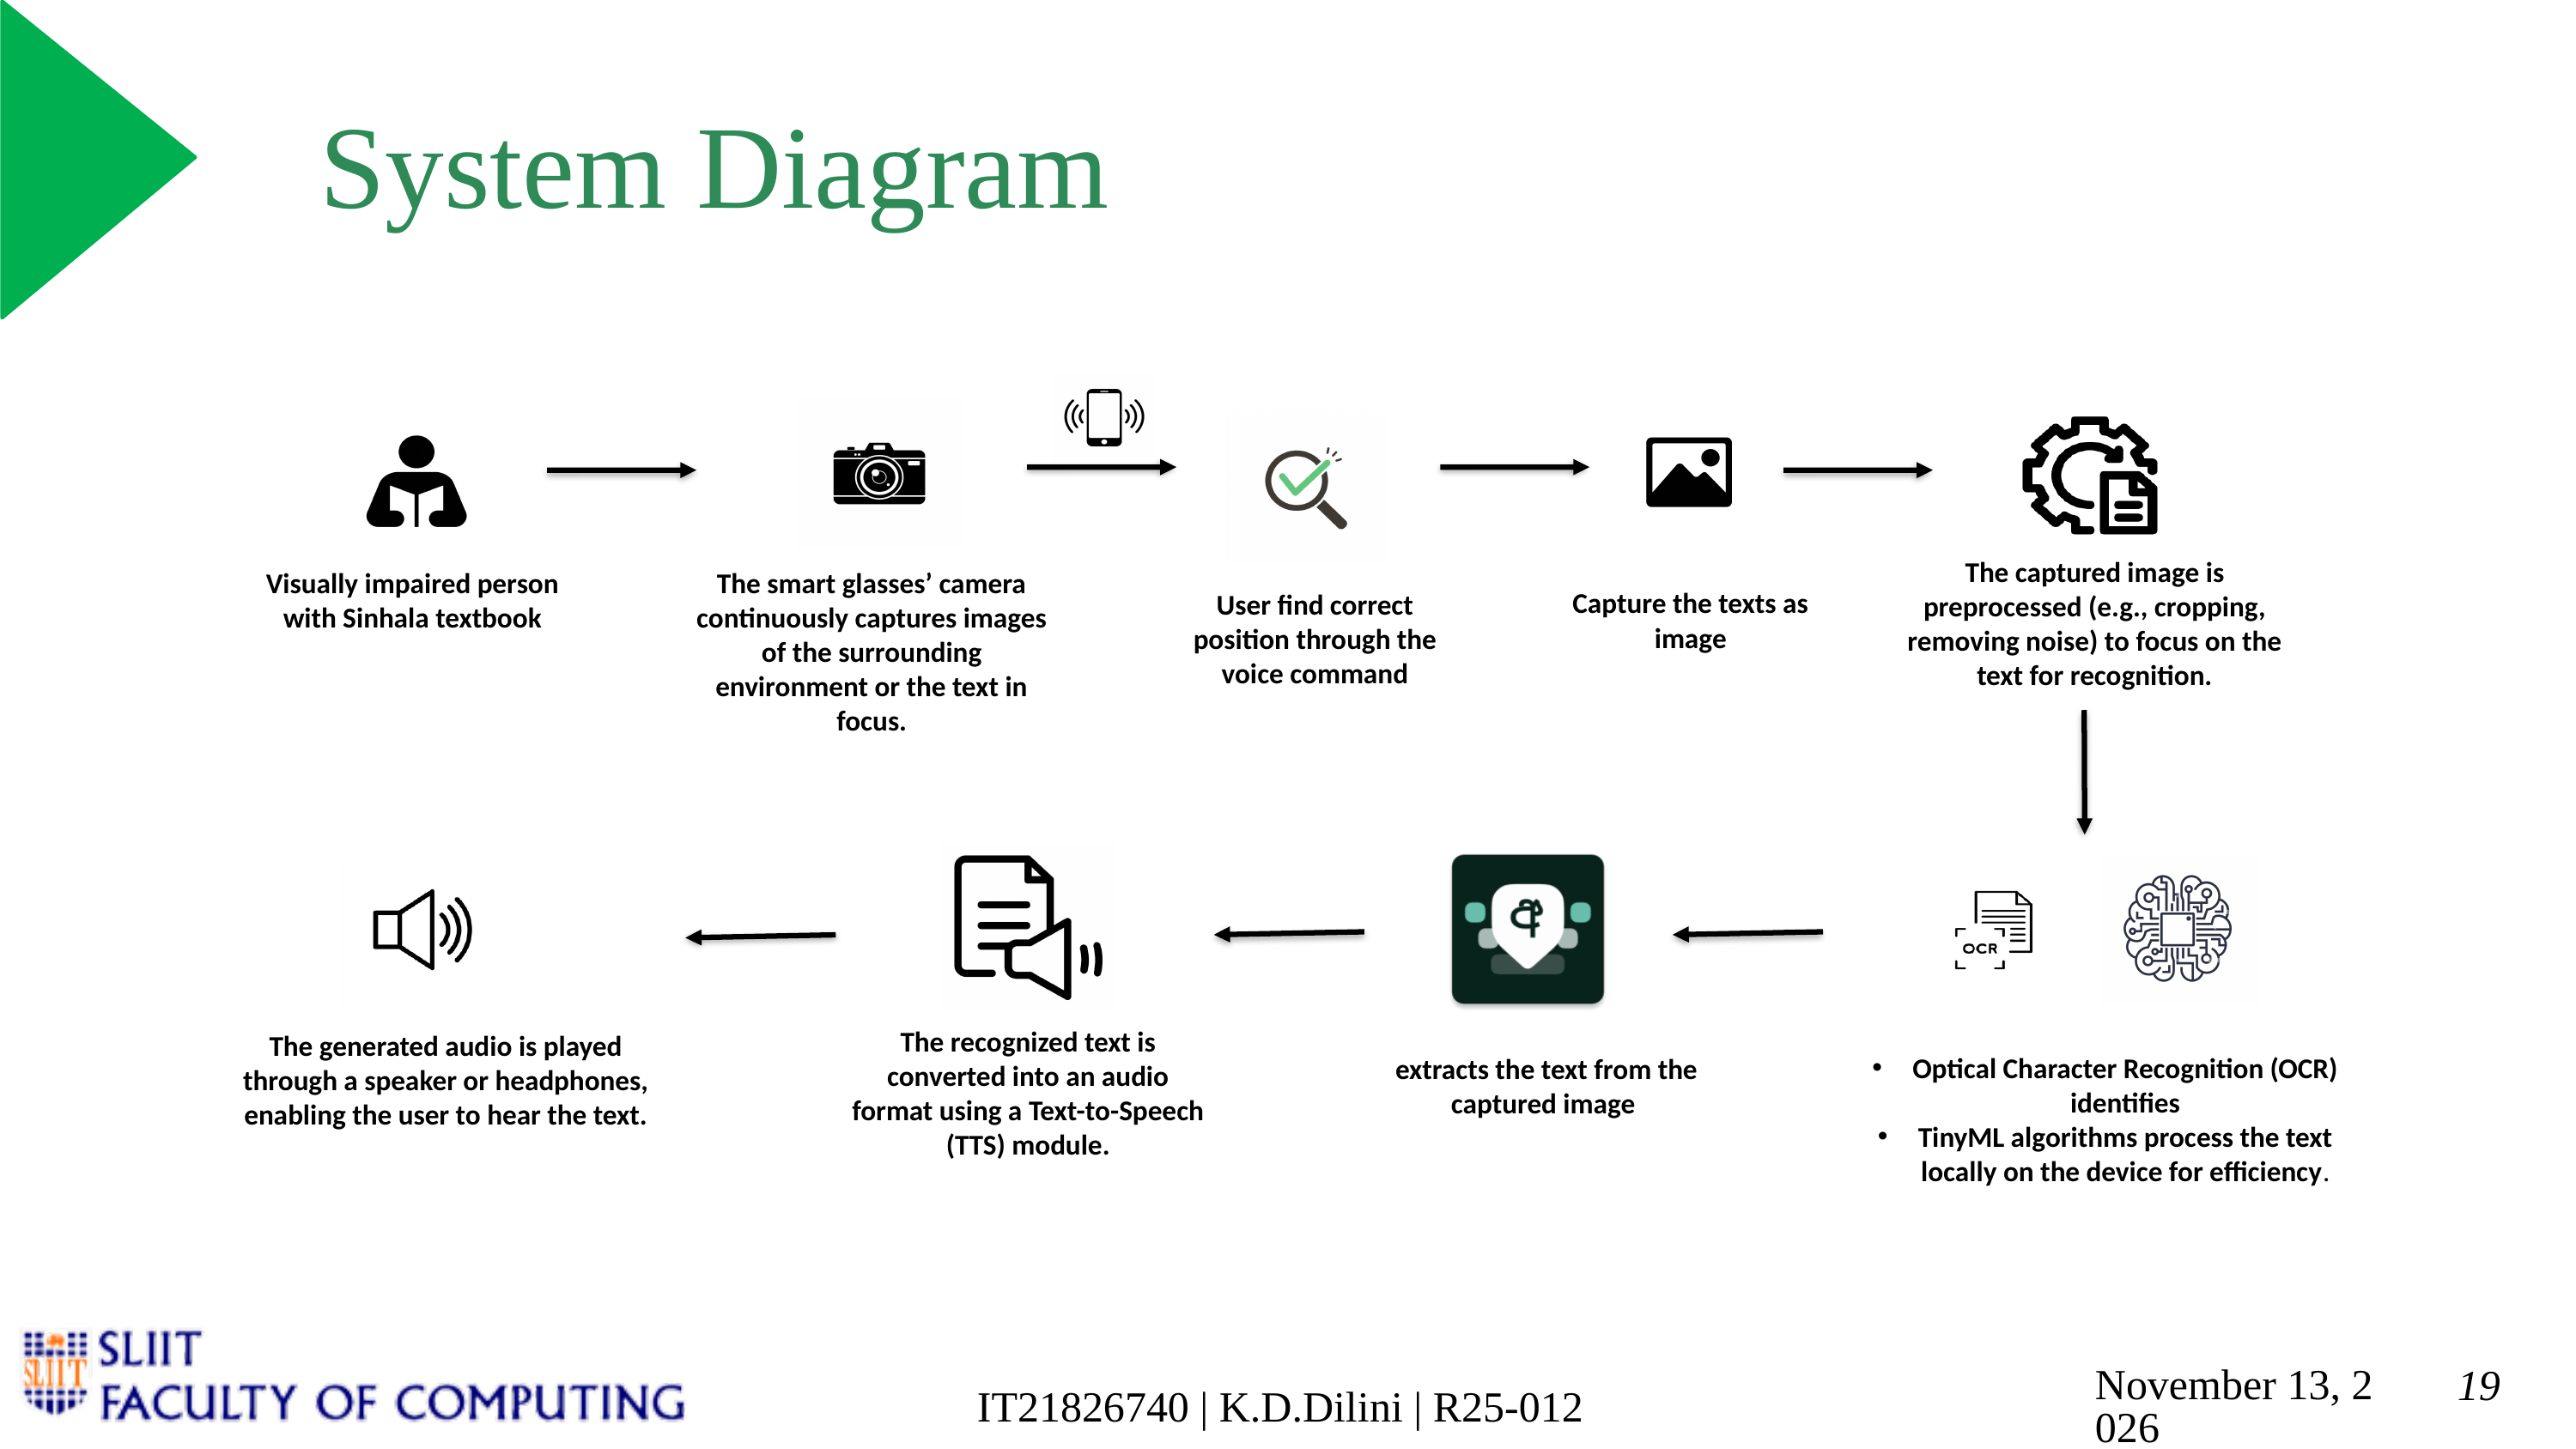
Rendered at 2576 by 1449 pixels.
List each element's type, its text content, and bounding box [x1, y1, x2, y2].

picture [342, 851, 503, 1009]
text_box Optical Character Recognition (OCR) identifies TinyML algorithms process the text locally on the device for efficiency. [1849, 1043, 2361, 1228]
picture [1052, 373, 1157, 462]
picture [2101, 856, 2261, 1006]
text_box [0, 0, 197, 320]
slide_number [2081, 1345, 2406, 1420]
picture [941, 842, 1115, 1014]
picture [797, 397, 962, 550]
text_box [684, 934, 836, 938]
text_box The captured image is preprocessed (e.g., cropping, removing noise) to focus on the text for recognition. [1880, 547, 2310, 698]
text_box Capture the texts as image [1533, 579, 1849, 660]
picture [1226, 410, 1386, 564]
text_box The recognized text is converted into an audio format using a Text-to-Speech (TTS) module. [830, 1016, 1225, 1167]
text_box User find correct position through the voice command [1165, 579, 1465, 696]
title System Diagram [264, 80, 1165, 242]
picture [342, 414, 490, 549]
text_box IT21826740 | K.D.Dilini | R25-012​ [963, 1372, 1613, 1437]
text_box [1213, 931, 1365, 936]
picture [2, 1298, 744, 1449]
text_box The smart glasses’ camera continuously captures images of the surrounding environment or the text in focus. [678, 558, 1066, 743]
slide_number 19 [2436, 1352, 2513, 1416]
picture [1432, 834, 1624, 1023]
list Visually impaired person with Sinhala textbook [224, 558, 601, 684]
text_box extracts the text from the captured image [1347, 1044, 1746, 1126]
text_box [1672, 931, 1824, 936]
text_box The generated audio is played through a speaker or headphones, enabling the user to hear the text. [219, 1021, 673, 1137]
picture [1897, 857, 2089, 1004]
picture [1639, 426, 1739, 518]
picture [2013, 407, 2167, 543]
